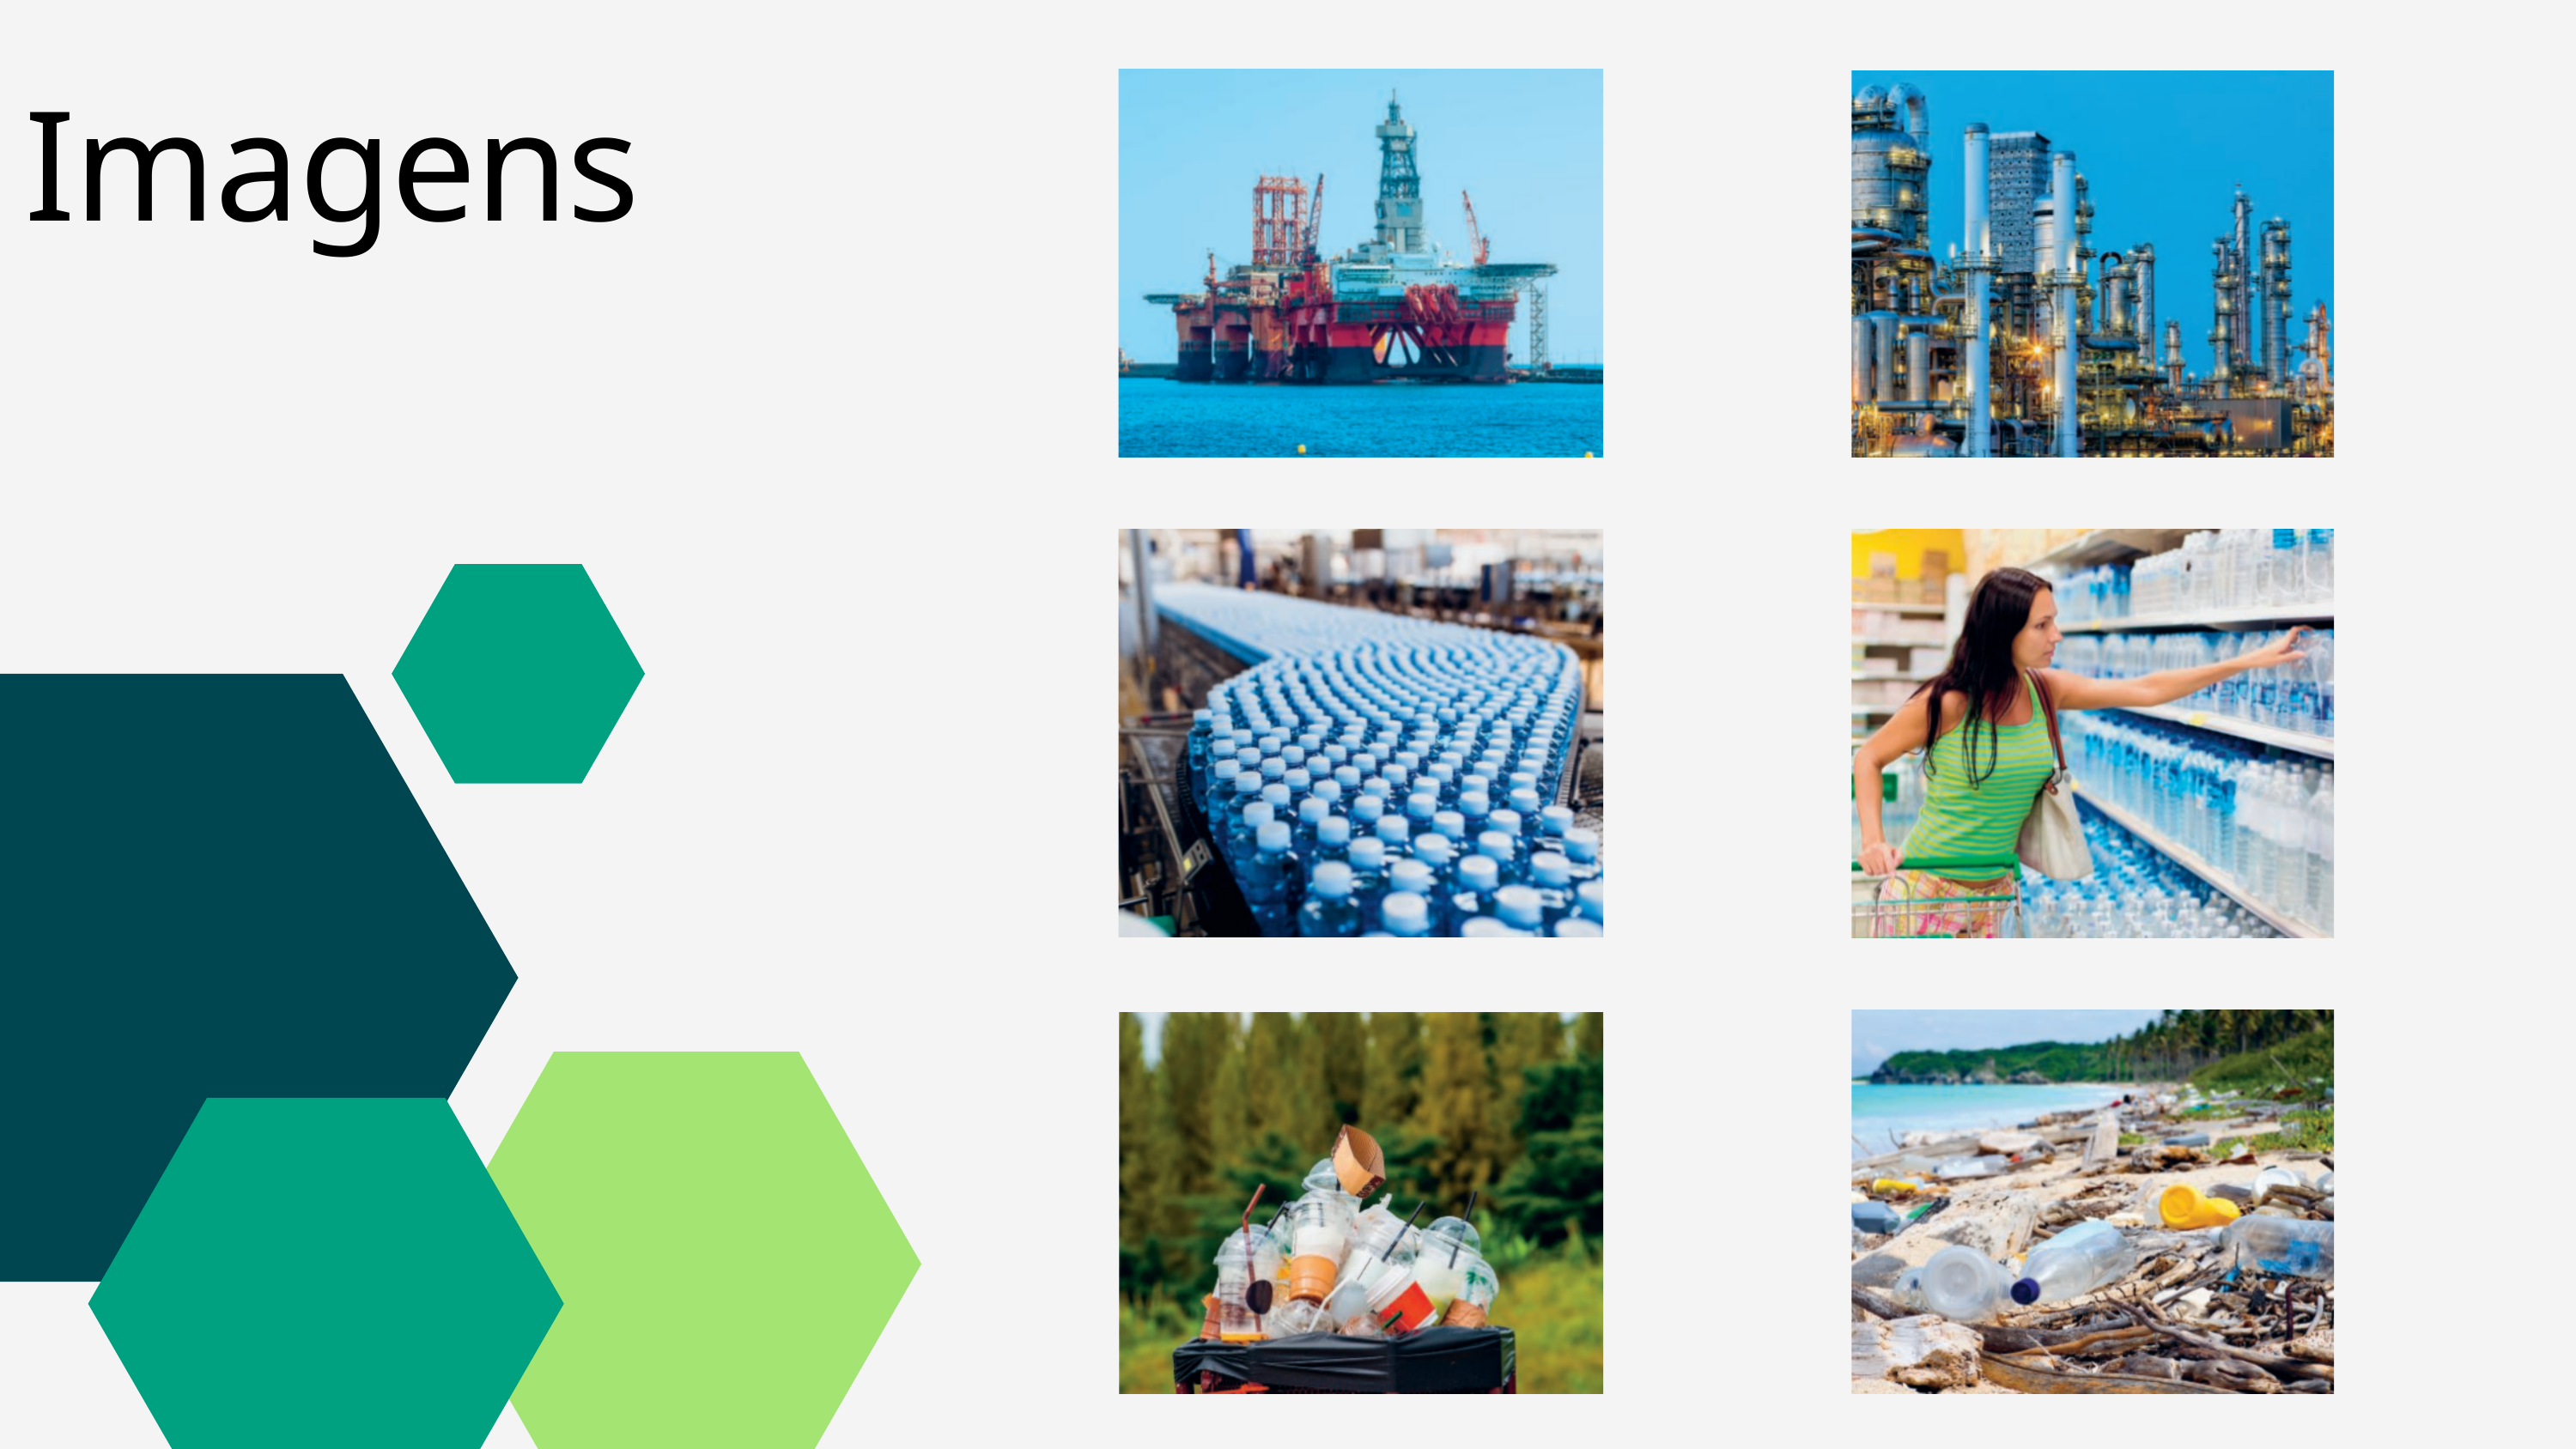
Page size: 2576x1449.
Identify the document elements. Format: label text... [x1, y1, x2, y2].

text_box [1851, 529, 2335, 938]
text_box [1118, 1012, 1604, 1394]
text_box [88, 1097, 564, 1449]
text_box [1118, 529, 1604, 937]
text_box [1118, 69, 1604, 458]
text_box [0, 673, 519, 1282]
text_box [391, 563, 646, 784]
text_box Imagens [24, 69, 1002, 252]
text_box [430, 1051, 922, 1449]
text_box [1851, 70, 2335, 458]
text_box [1851, 1009, 2335, 1394]
